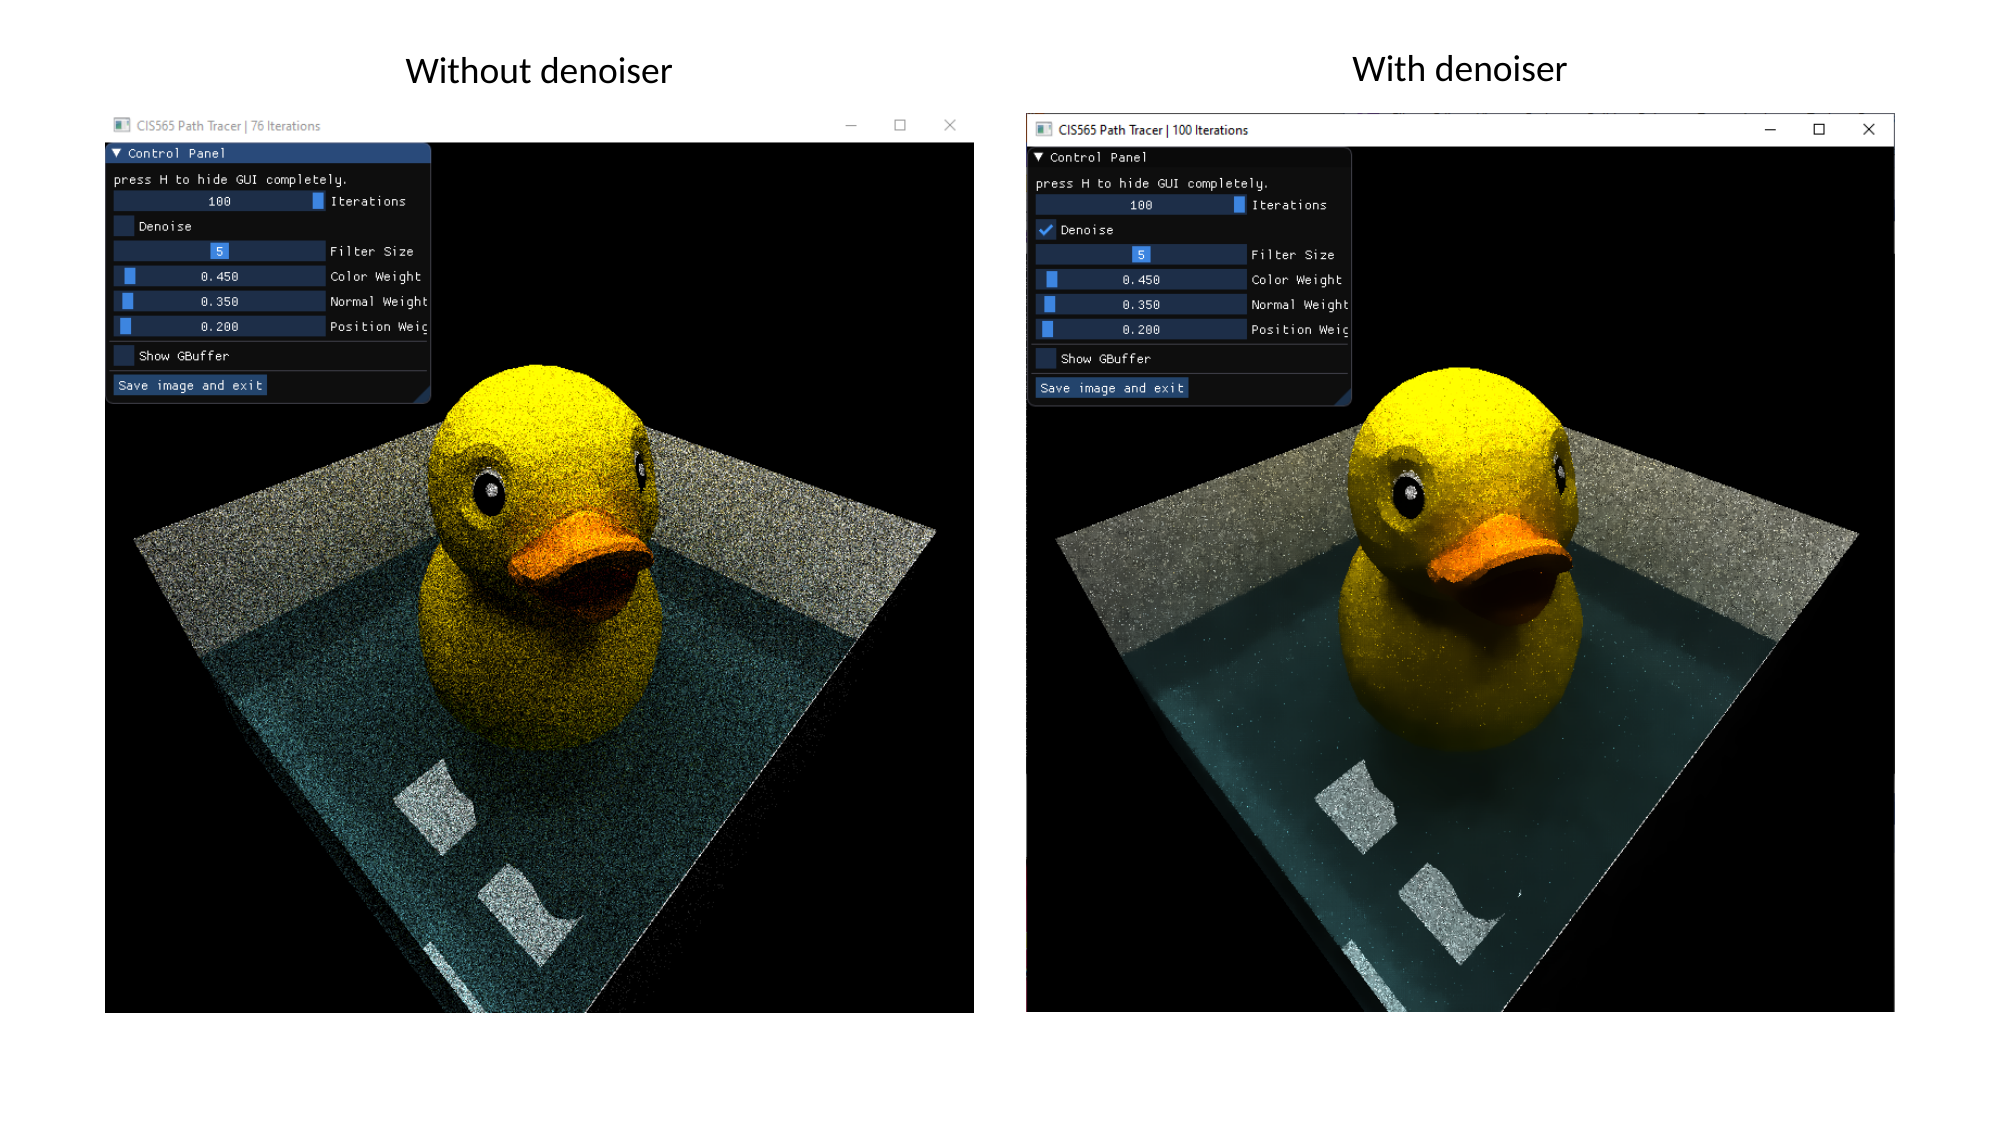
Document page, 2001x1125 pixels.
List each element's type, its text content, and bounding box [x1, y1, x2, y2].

picture [105, 112, 974, 1013]
text_box With denoiser [1337, 36, 1583, 97]
text_box Without denoiser [390, 38, 689, 98]
picture [1026, 113, 1895, 1012]
